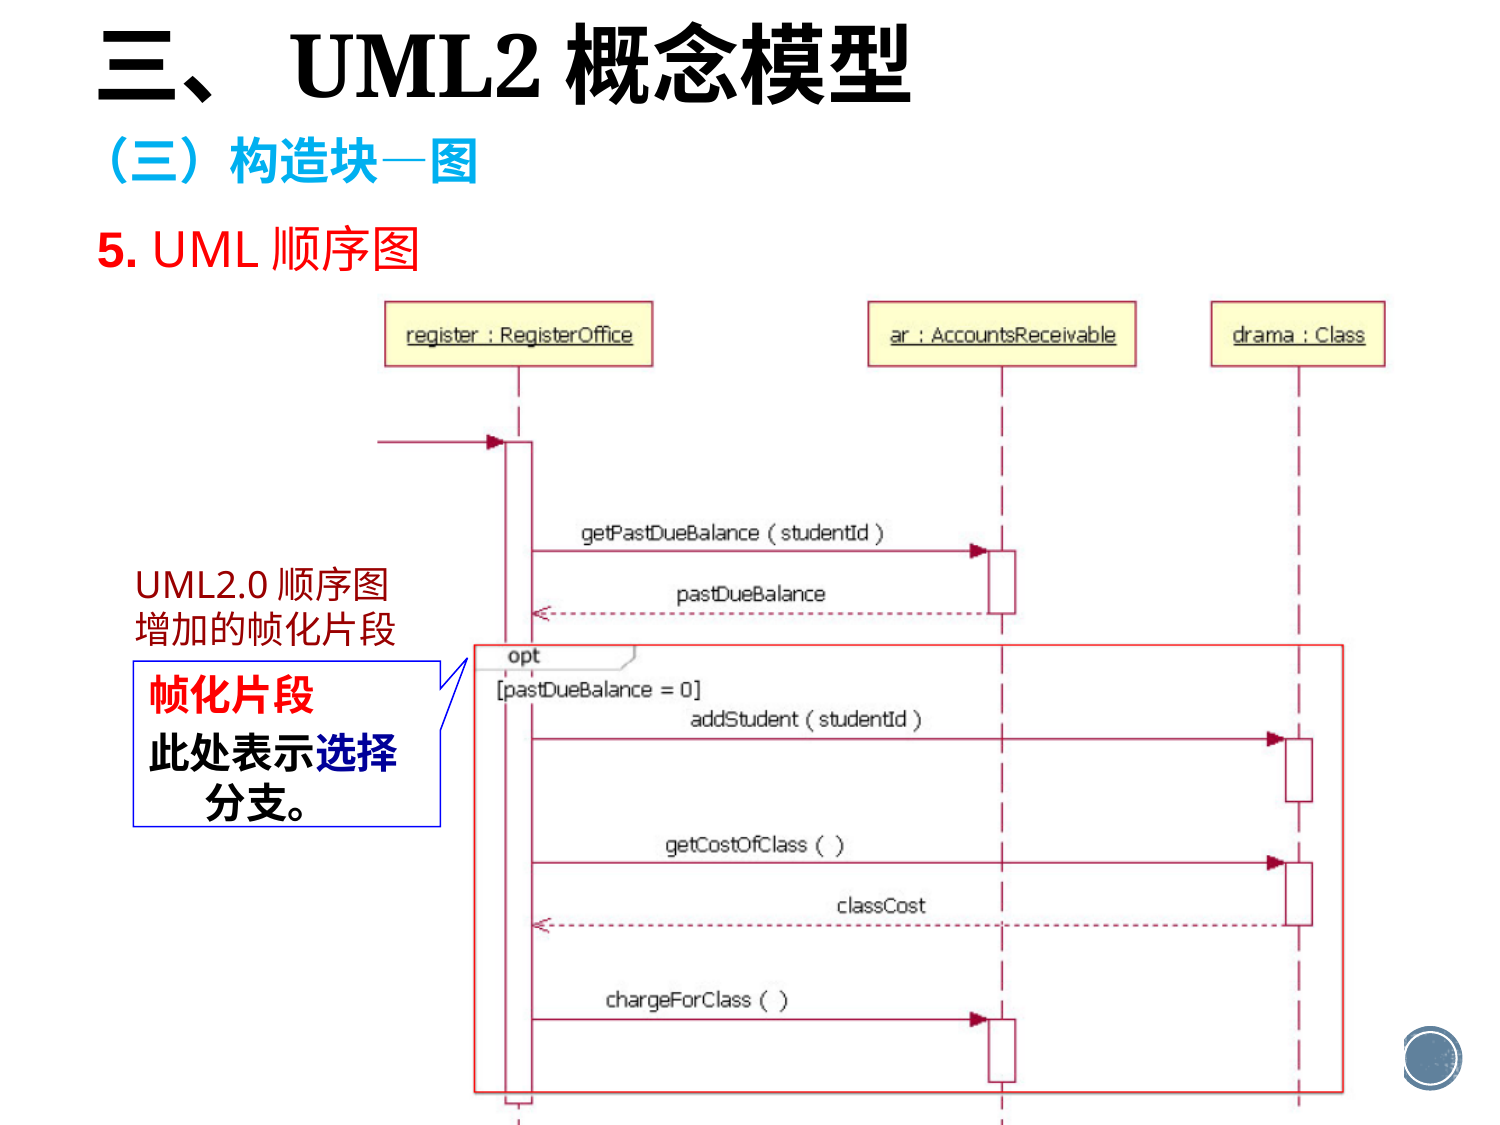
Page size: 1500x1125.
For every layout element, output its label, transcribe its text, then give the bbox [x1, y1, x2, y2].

text_box （三）构造块—图 [64, 123, 1367, 203]
text_box 5. UML顺序图 [82, 210, 437, 286]
text_box 帧化片段 此处表示选择分支。 [133, 661, 357, 827]
picture [358, 287, 1404, 1125]
text_box UML2.0顺序图增加的帧化片段 [119, 553, 357, 659]
text_box 三、UML2概念模型 [78, 10, 1354, 123]
